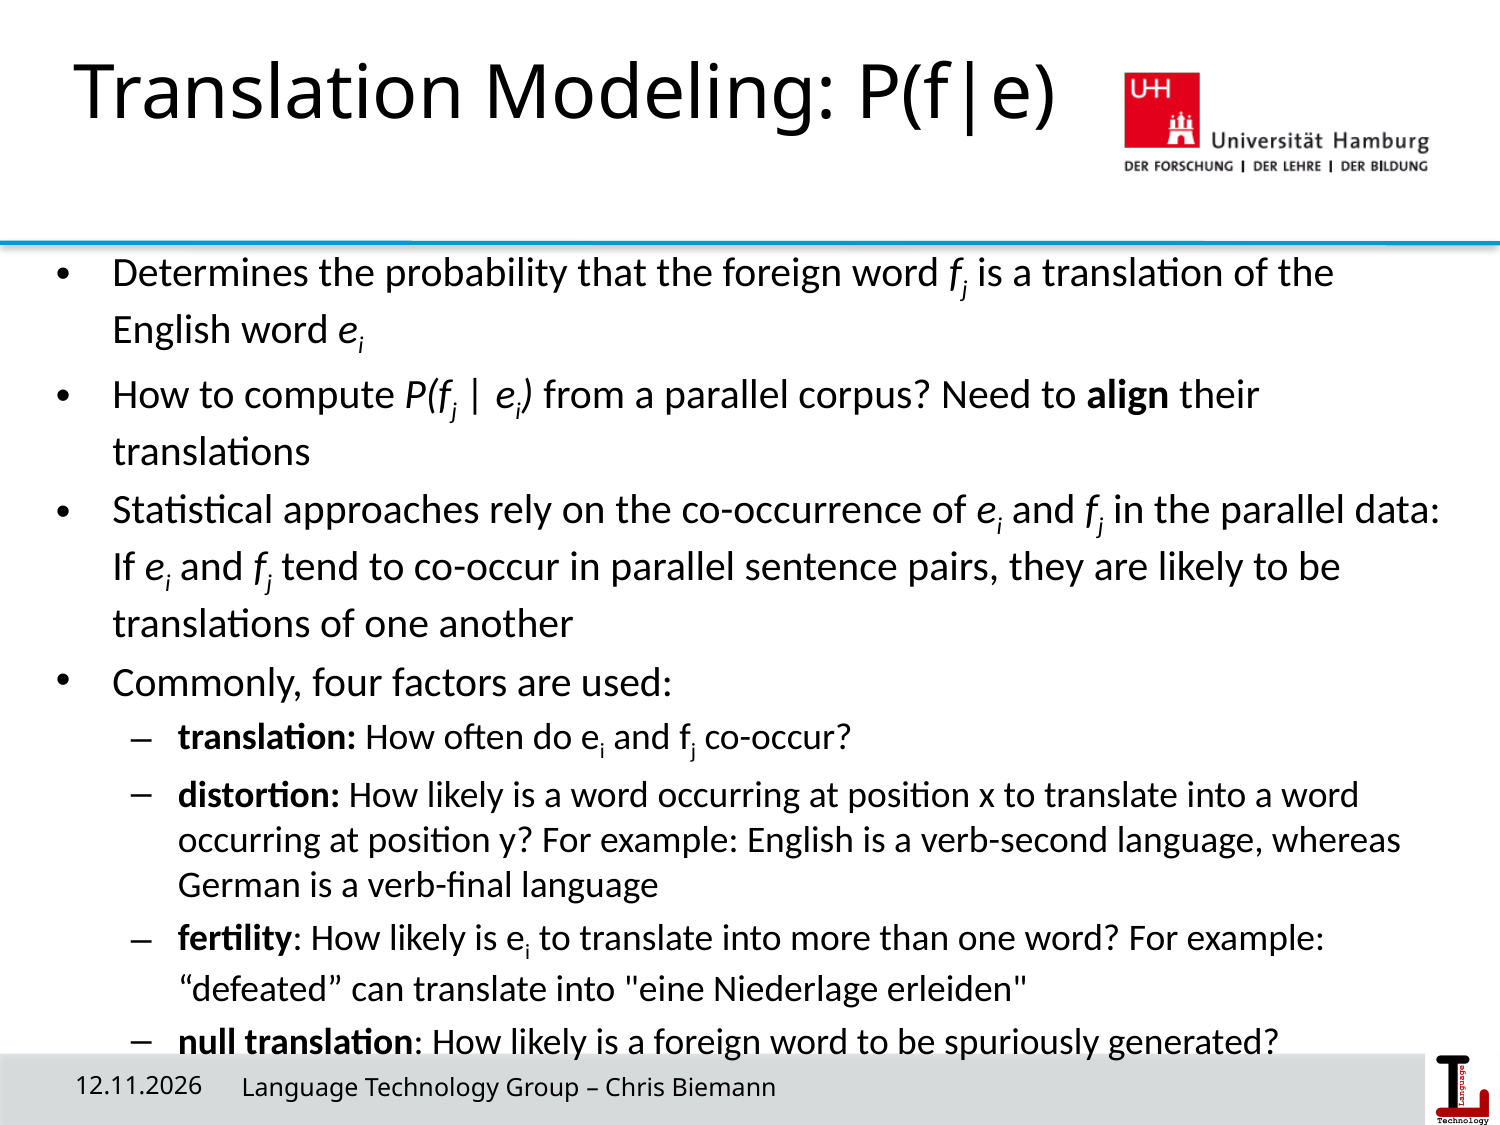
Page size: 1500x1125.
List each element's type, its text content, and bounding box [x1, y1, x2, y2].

picture [1425, 1052, 1500, 1125]
title Translation Modeling: P(f|e) [58, 36, 1187, 174]
text_box 04.11.18 [74, 1056, 224, 1117]
list Determines the probability that the foreign word fj is a translation of the English word ei How to compute P(fj | ei) from a parallel corpus? Need to align their translations Statistical approaches rely on the co-occurrence of ei and fj in the parallel data: If ei and fj tend to co-occur in parallel sentence pairs, they are likely to be translations of one another Commonly, four factors are used: translation: How often do ei and fj co-occur? distortion: How likely is a word occurring at position x to translate into a word occurring at position y? For example: English is a verb-second language, whereas German is a verb-final language fertility: How likely is ei to translate into more than one word? For example: “defeated” can translate into "eine Niederlage erleiden" null translation: How likely is a foreign word to be spuriously generated? [41, 237, 1459, 1024]
text_box Language Technology Group – Chris Biemann [235, 1056, 978, 1117]
